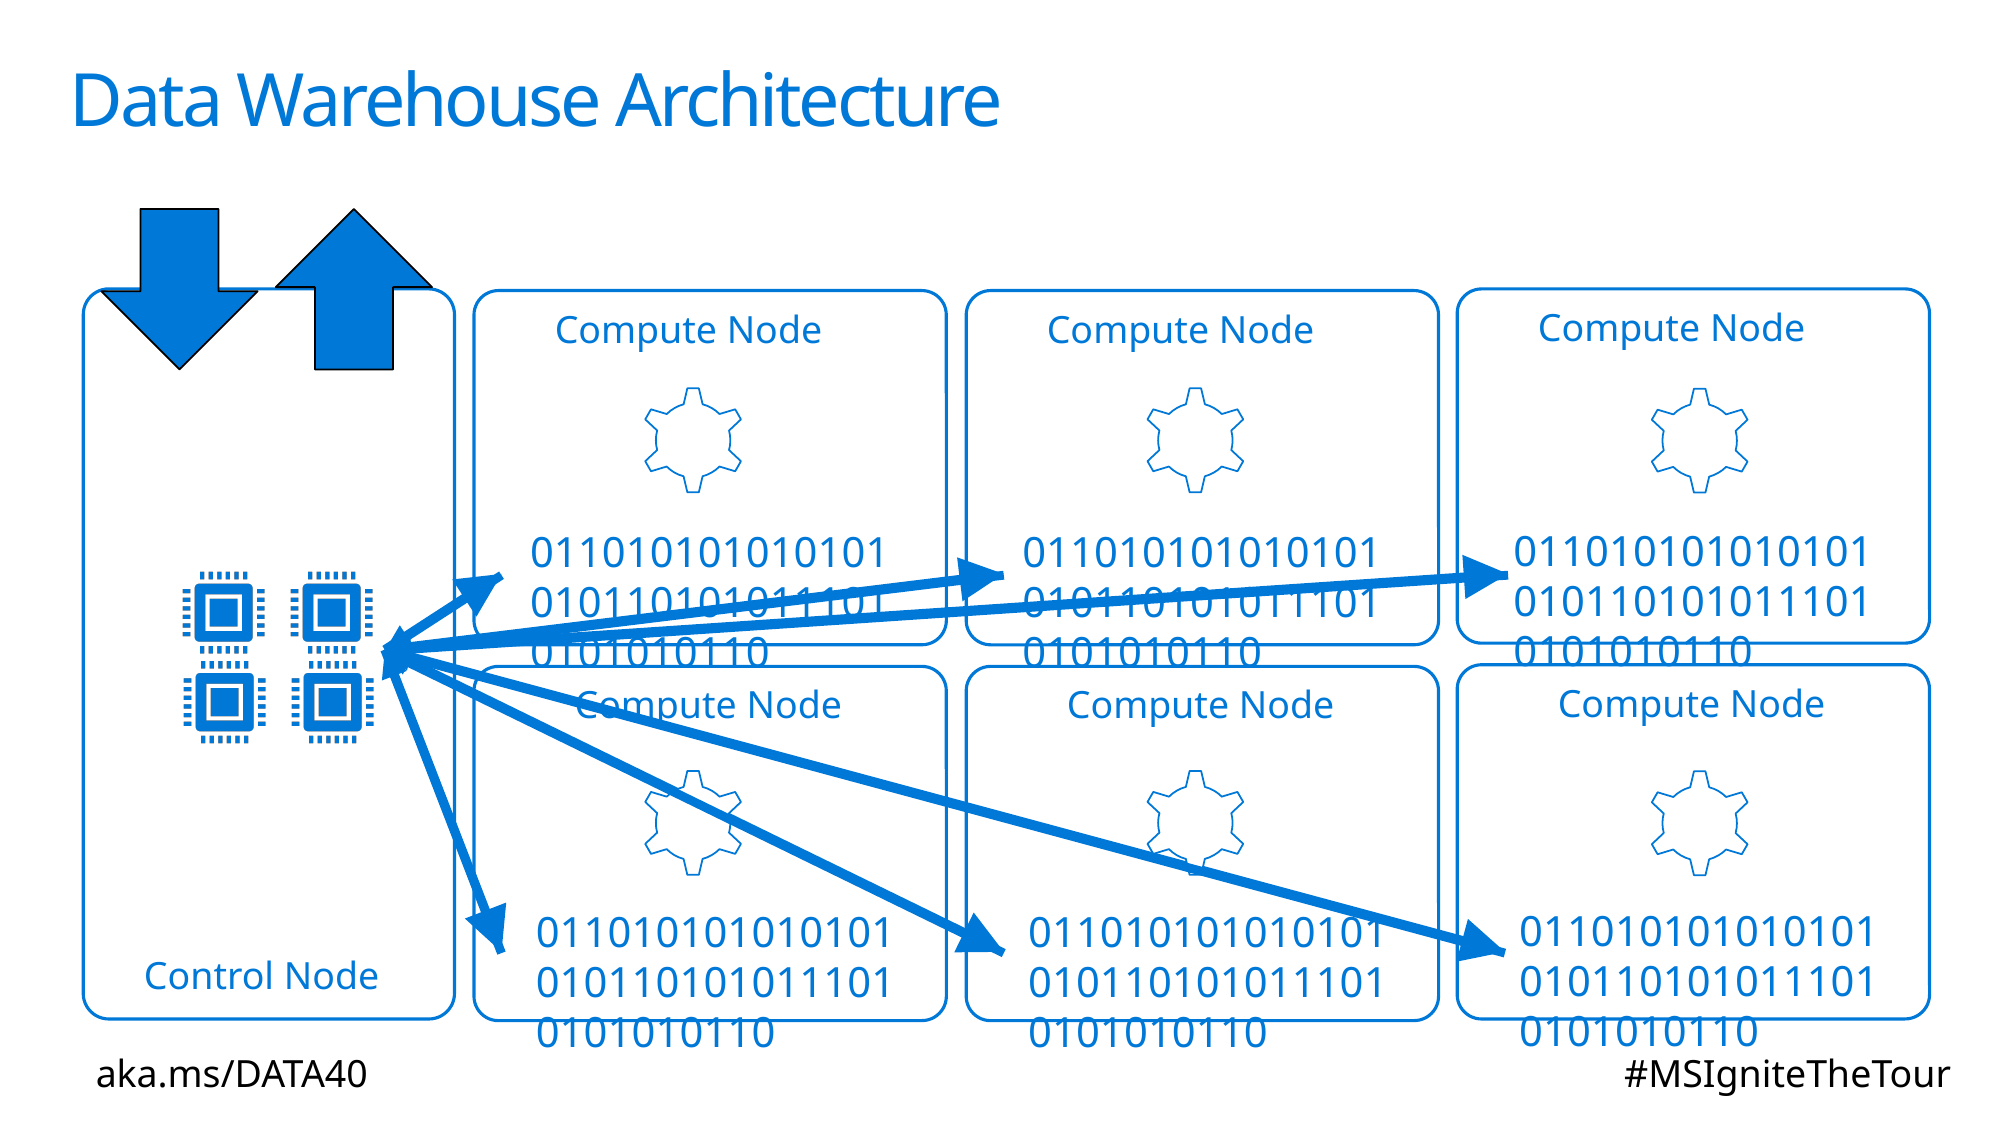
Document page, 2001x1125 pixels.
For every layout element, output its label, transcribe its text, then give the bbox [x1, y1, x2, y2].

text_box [384, 574, 1509, 652]
text_box [139, 208, 220, 288]
text_box [275, 208, 433, 288]
title Data Warehouse Architecture [69, 36, 1930, 161]
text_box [502, 650, 1004, 954]
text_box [1004, 650, 1506, 954]
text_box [473, 288, 1930, 1021]
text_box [83, 288, 455, 1026]
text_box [384, 650, 502, 954]
